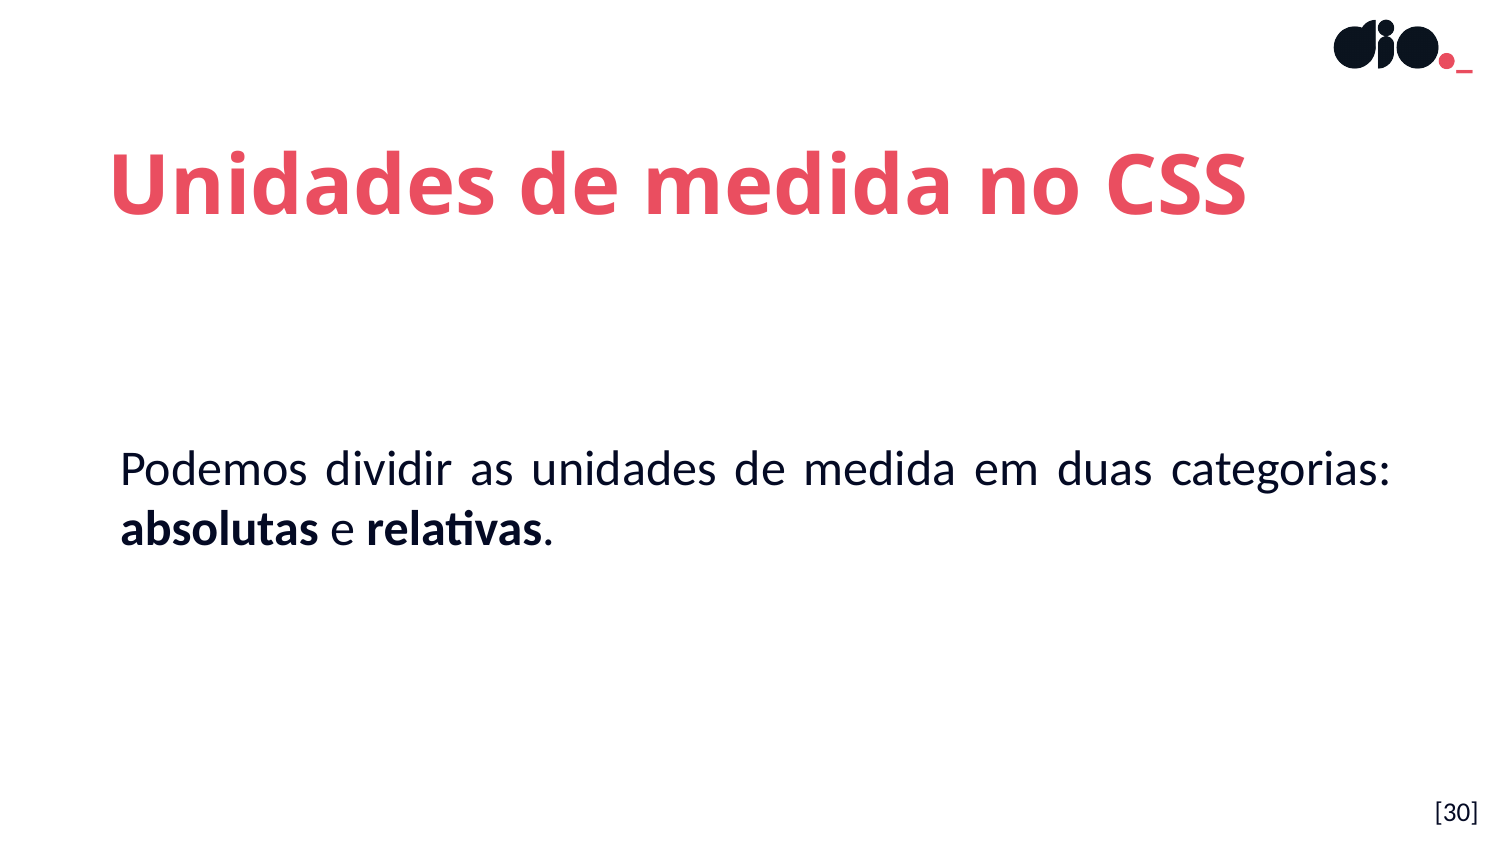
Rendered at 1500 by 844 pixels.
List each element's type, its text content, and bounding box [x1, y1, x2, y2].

text_box Unidades de medida no CSS [92, 104, 1408, 243]
text_box Podemos dividir as unidades de medida em duas categorias: absolutas e relativas. [92, 243, 1408, 749]
picture [1333, 19, 1473, 74]
slide_number [30] [1403, 779, 1494, 844]
